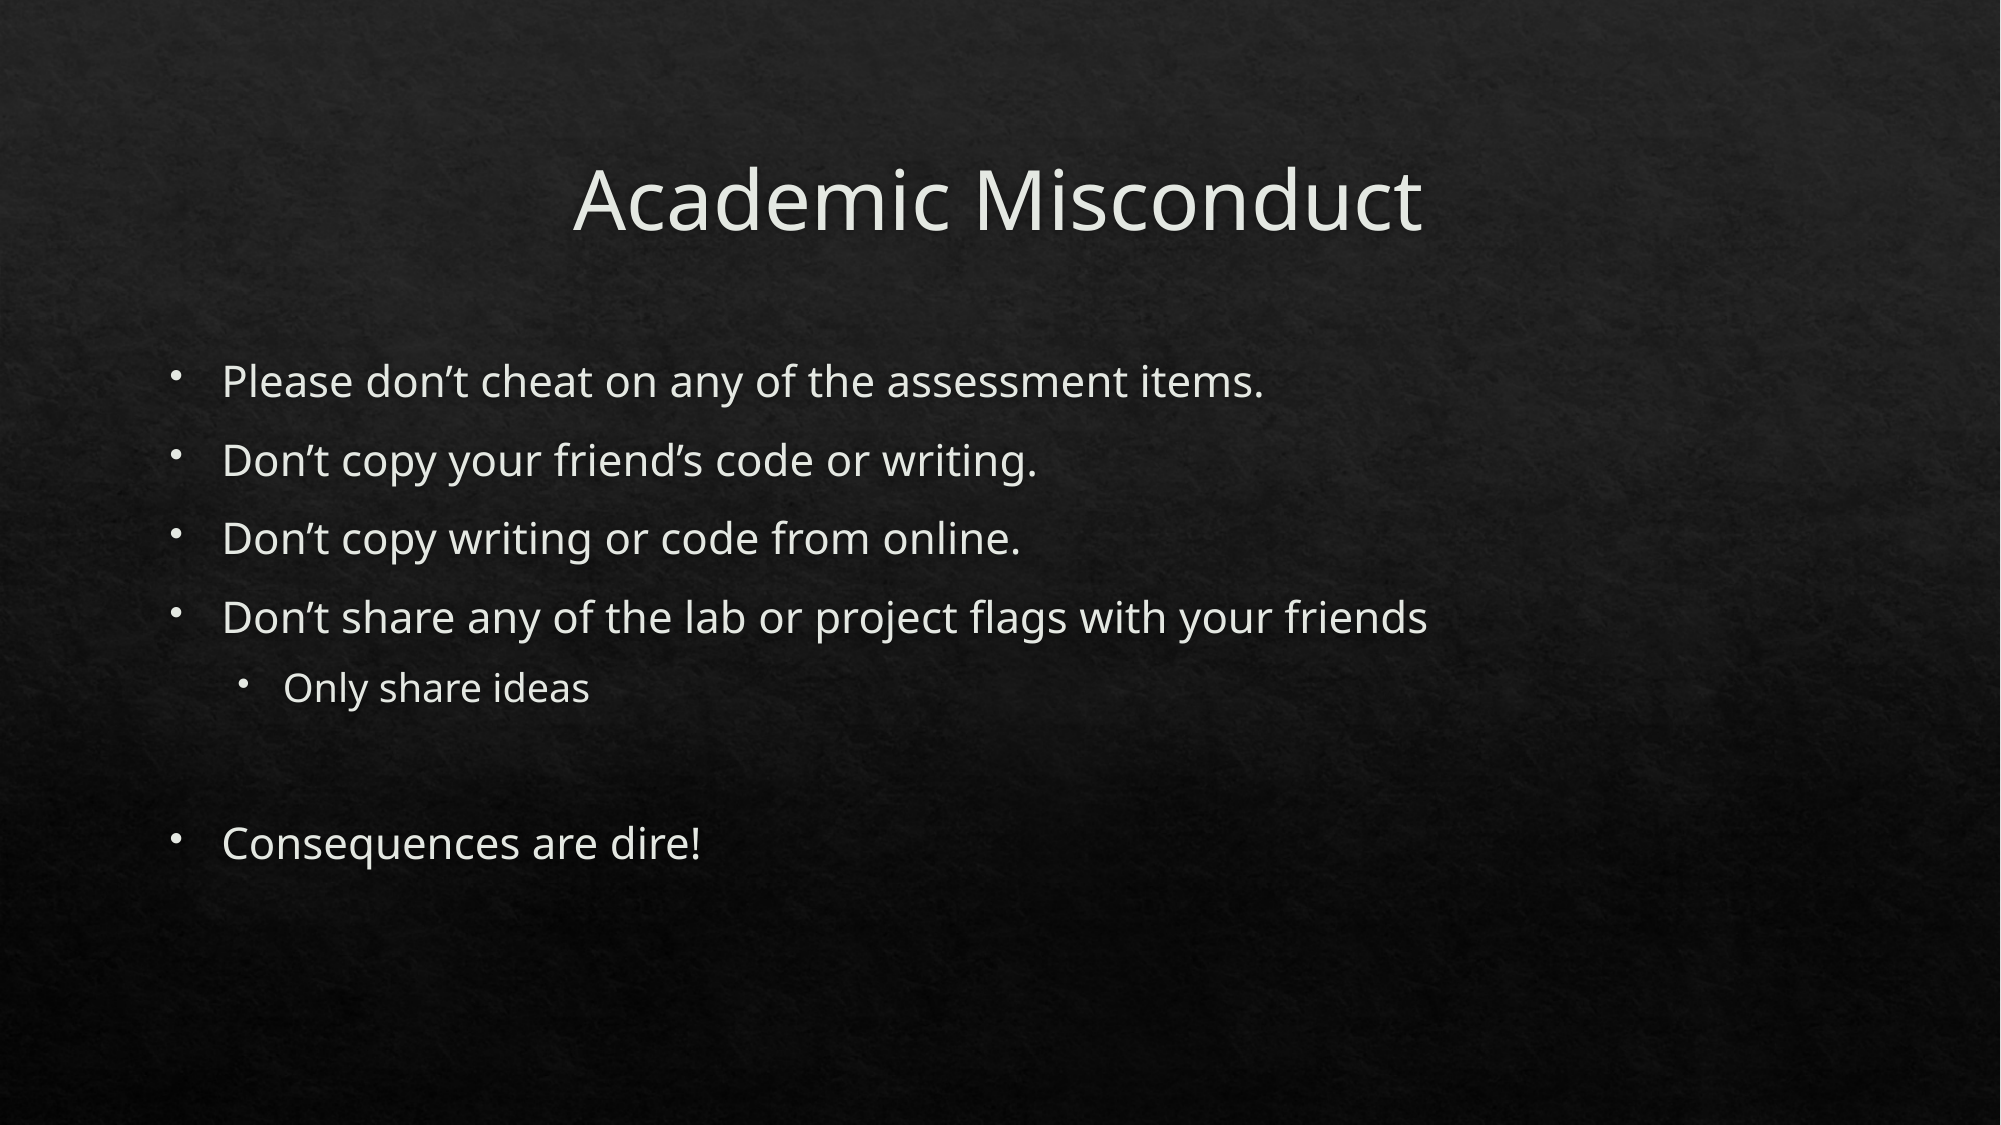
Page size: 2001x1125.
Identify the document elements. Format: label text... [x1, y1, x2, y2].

title Academic Misconduct [149, 99, 1849, 307]
list Please don’t cheat on any of the assessment items. Don’t copy your friend’s code or writing. Don’t copy writing or code from online. Don’t share any of the lab or project flags with your friends Only share ideas Consequences are dire! [149, 340, 1849, 950]
